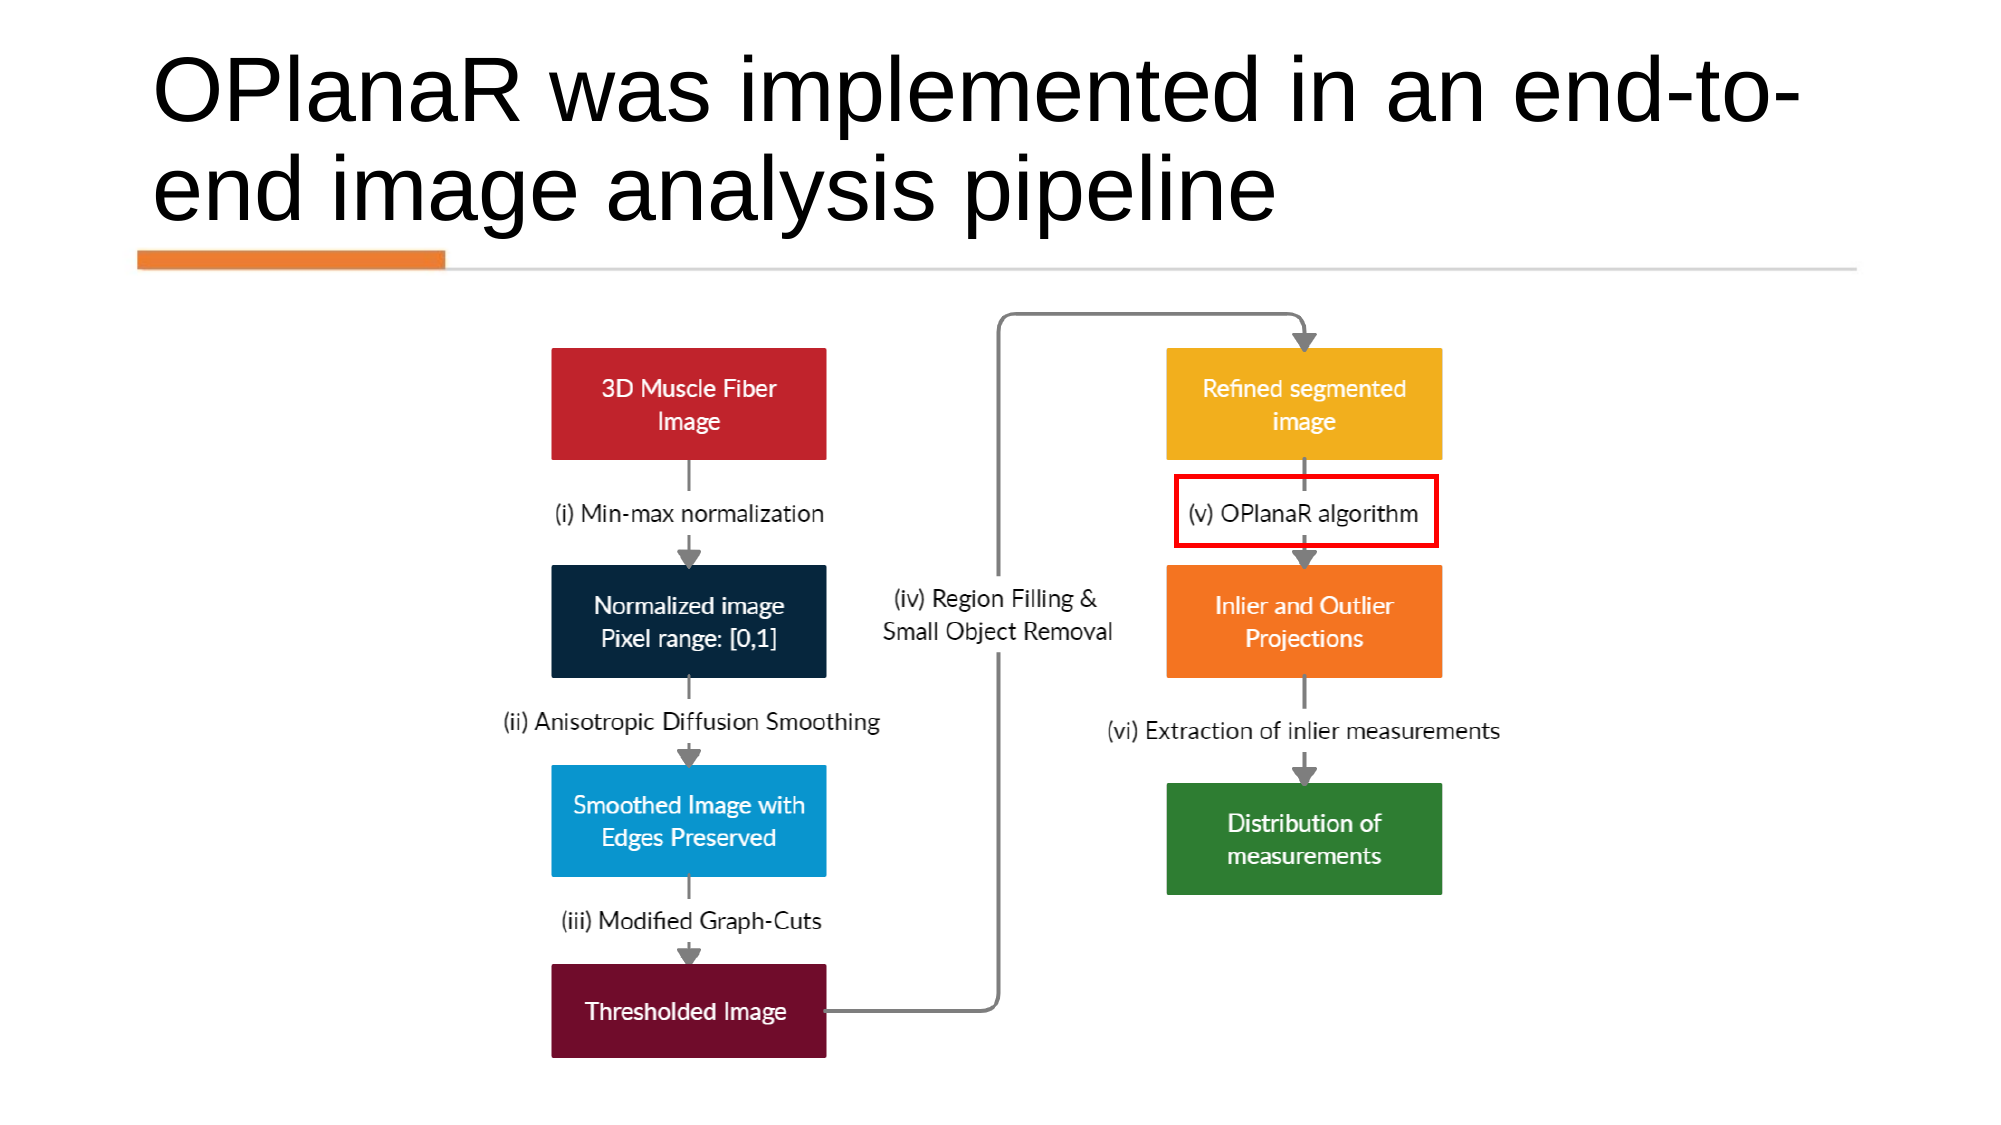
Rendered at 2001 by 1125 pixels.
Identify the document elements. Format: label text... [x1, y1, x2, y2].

picture [0, 0, 2001, 1125]
title OPlanaR was implemented in an end-to-end image analysis pipeline [137, 32, 1863, 250]
